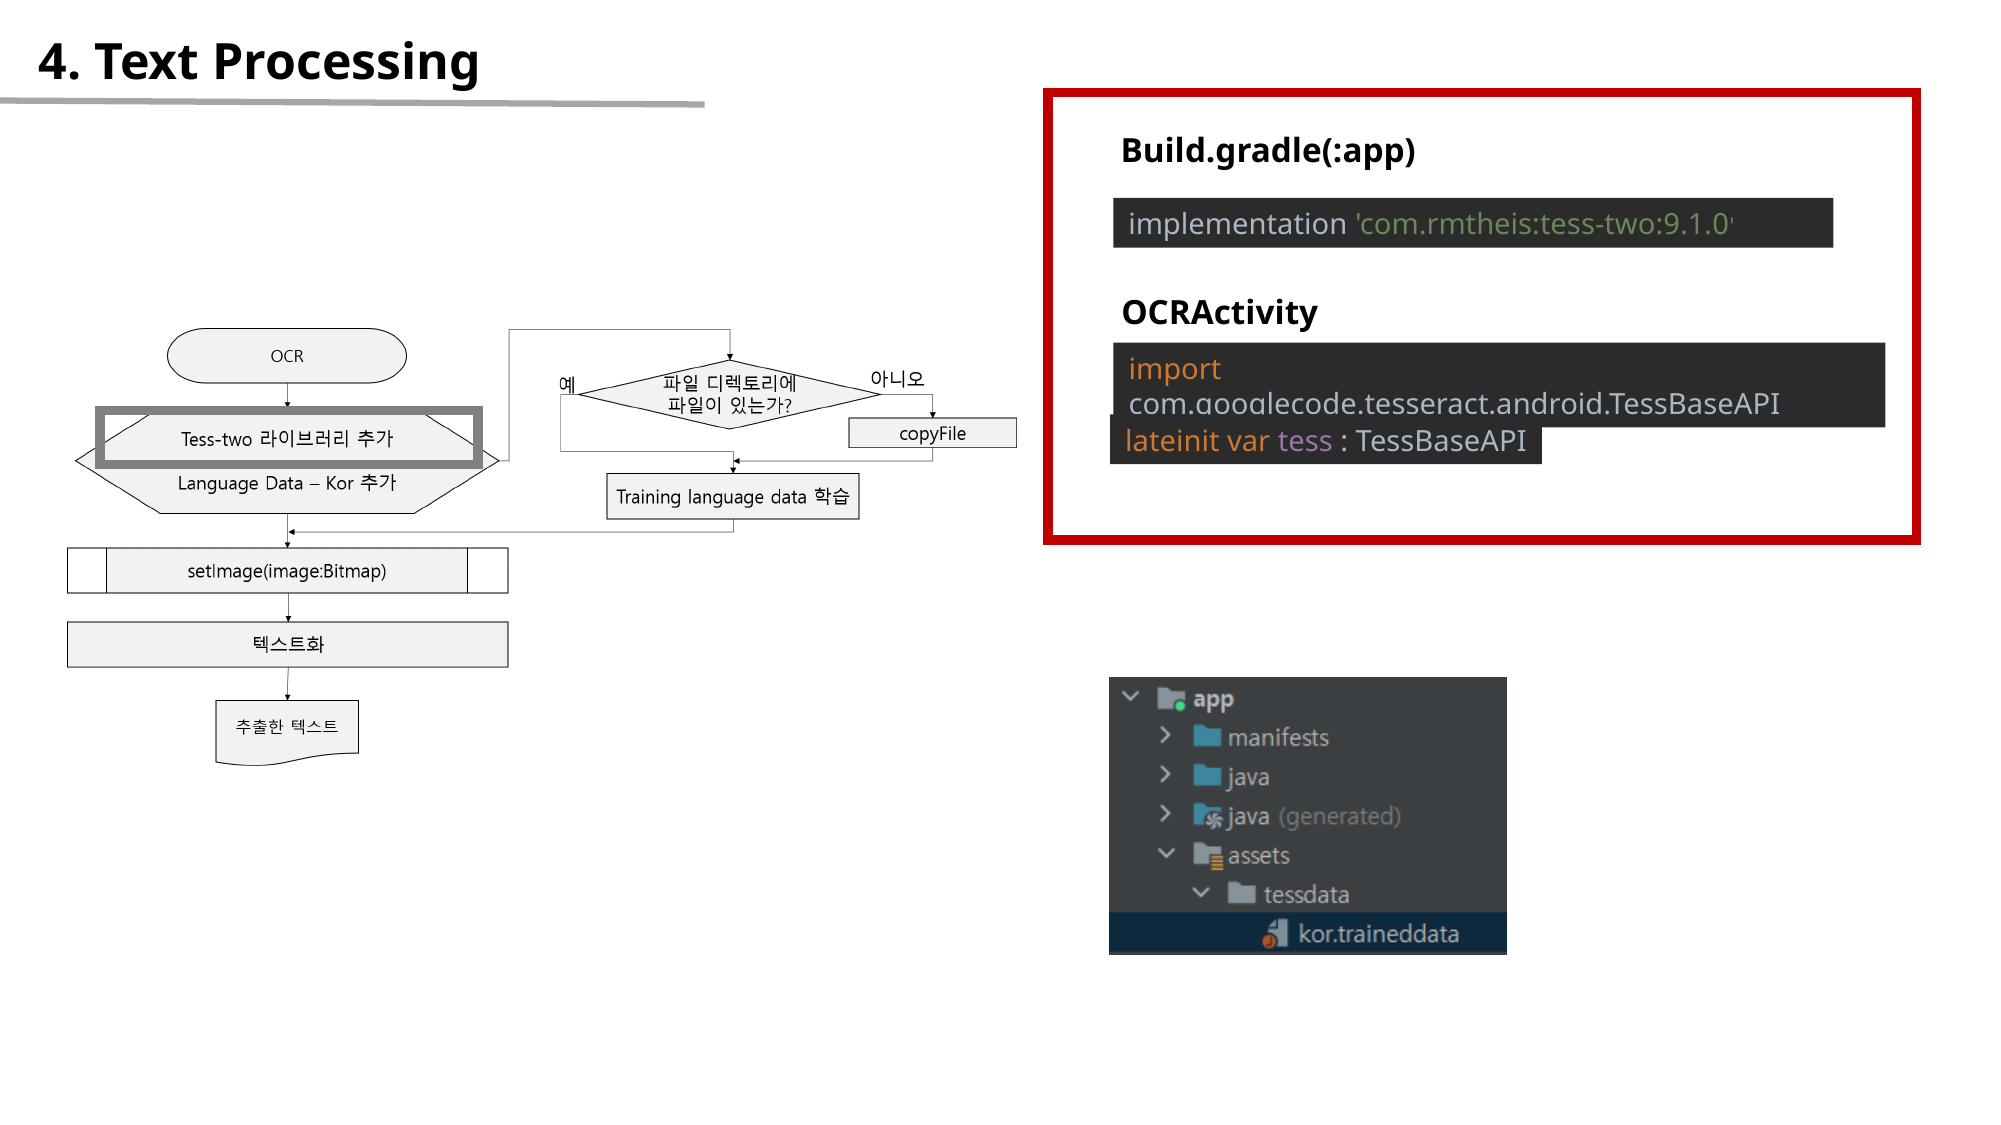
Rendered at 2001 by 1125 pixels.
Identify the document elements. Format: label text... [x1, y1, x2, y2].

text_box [0, 100, 705, 105]
text_box [1047, 92, 1917, 541]
picture [67, 328, 1018, 766]
text_box 4. Text Processing [24, 17, 823, 97]
picture [1109, 677, 1507, 955]
